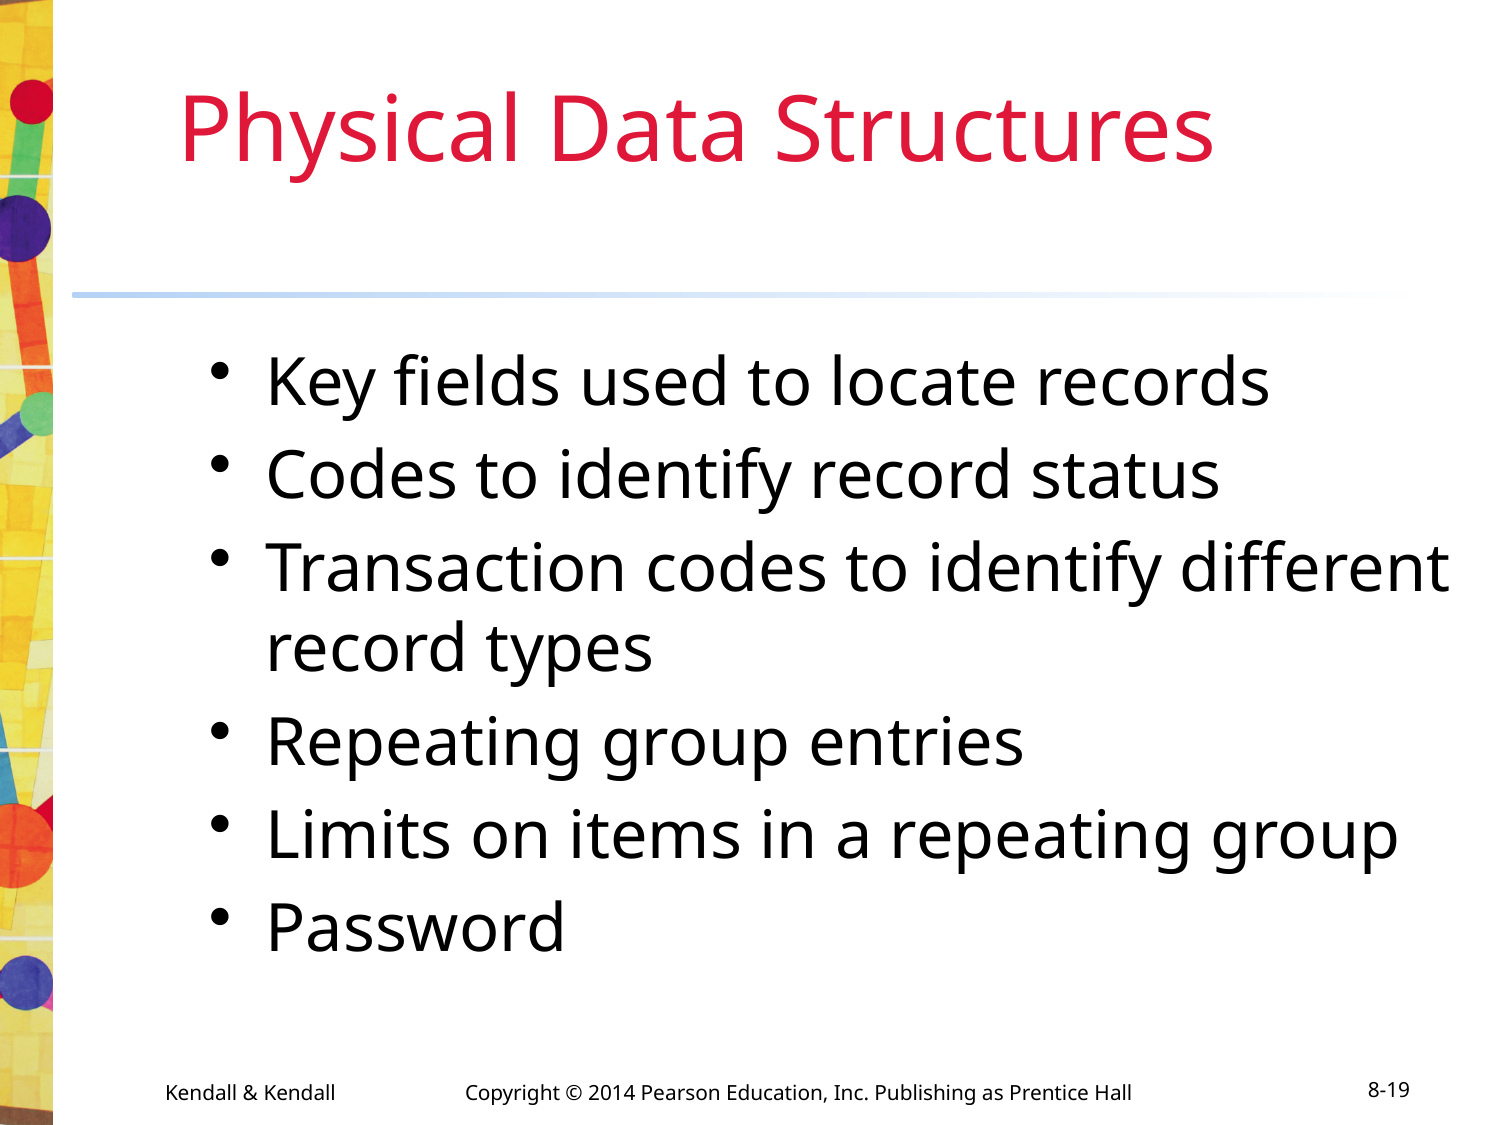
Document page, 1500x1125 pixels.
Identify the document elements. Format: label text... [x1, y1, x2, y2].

picture [0, 0, 53, 1125]
list Key fields used to locate records Codes to identify record status Transaction codes to identify different record types Repeating group entries Limits on items in a repeating group Password [193, 330, 1470, 1007]
title Physical Data Structures [162, 62, 1455, 251]
slide_number Kendall & Kendall Copyright © 2014 Pearson Education, Inc. Publishing as Prentice Hall [150, 1037, 1112, 1113]
slide_number 8-19 [1112, 1037, 1425, 1113]
